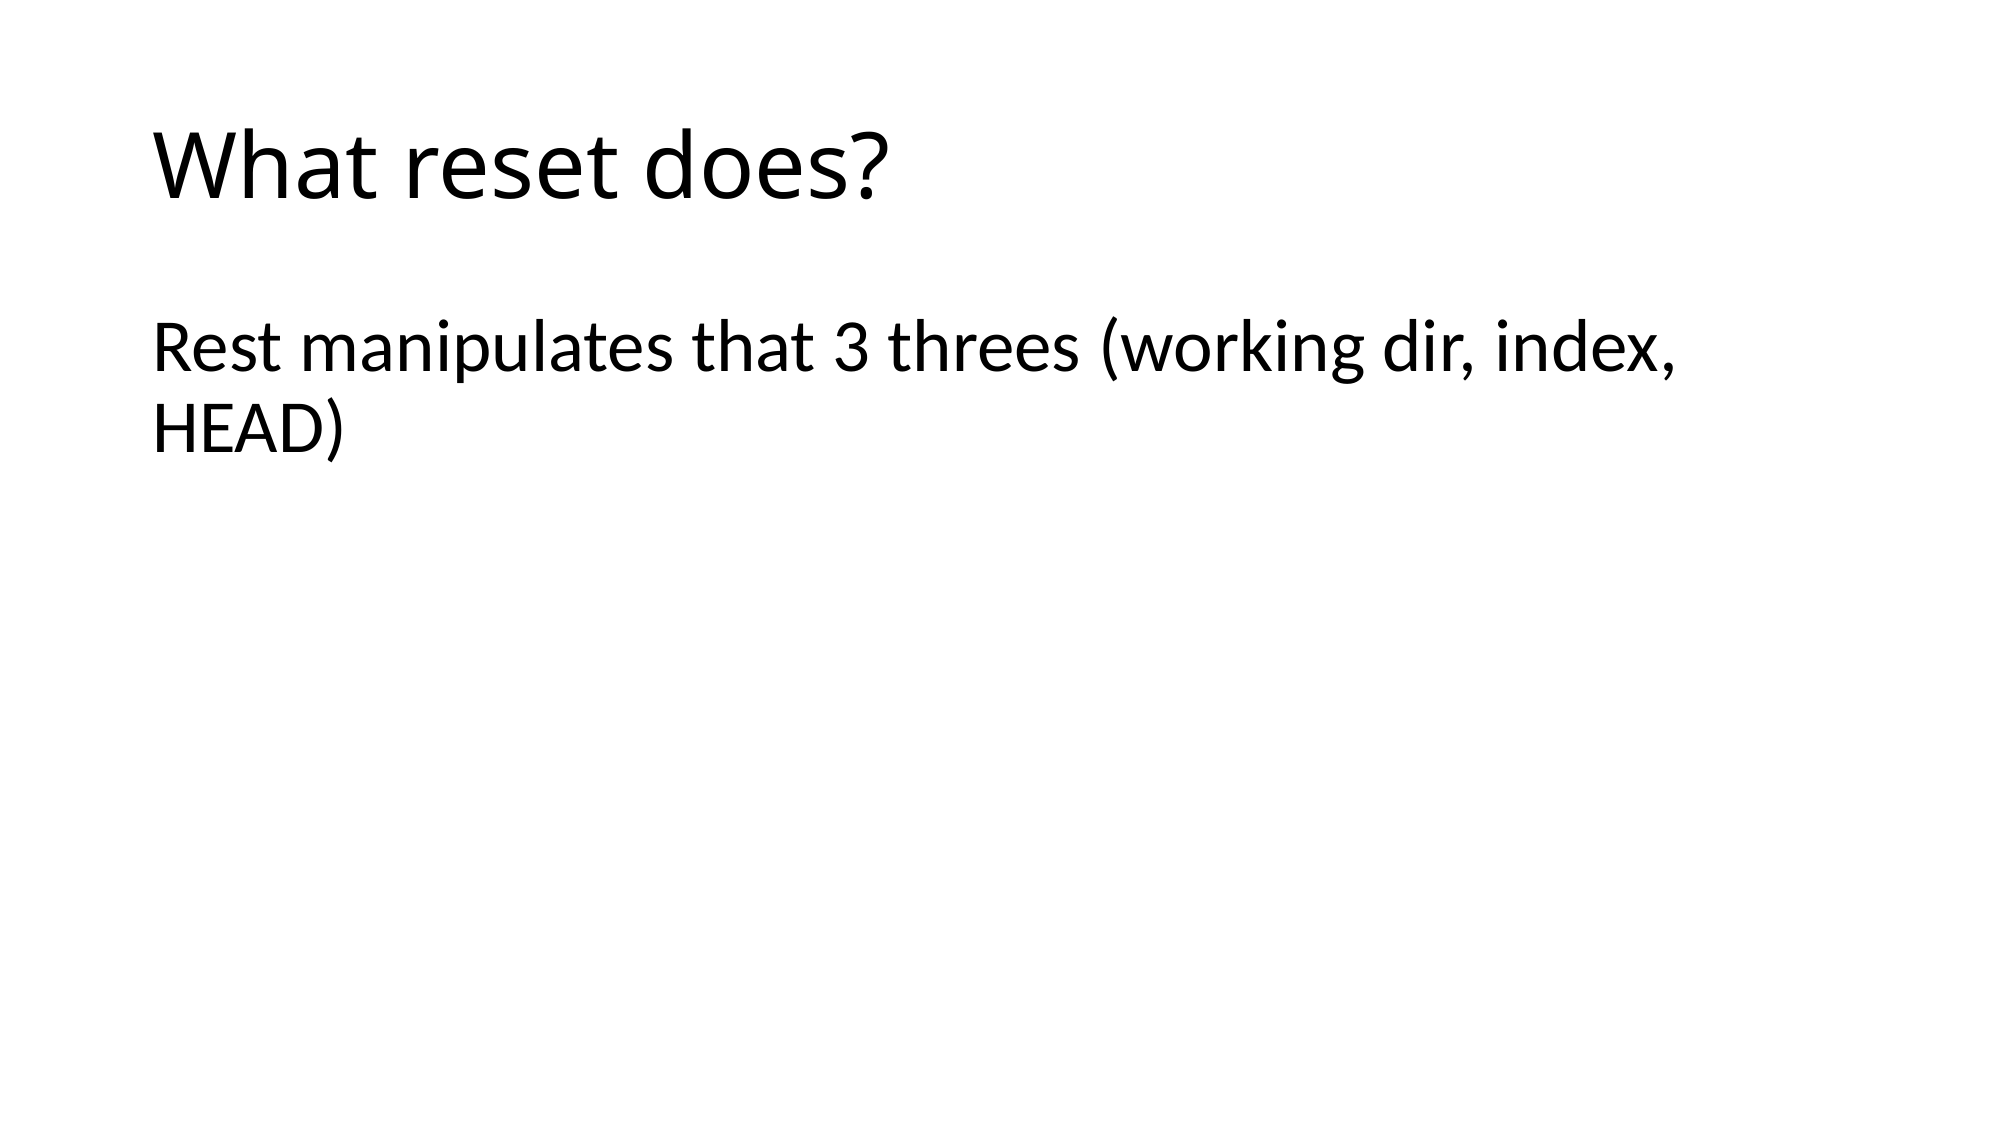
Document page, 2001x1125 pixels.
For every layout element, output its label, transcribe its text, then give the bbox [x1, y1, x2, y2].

title What reset does? [137, 59, 1863, 278]
list Rest manipulates that 3 threes (working dir, index, HEAD) [137, 299, 1863, 1014]
